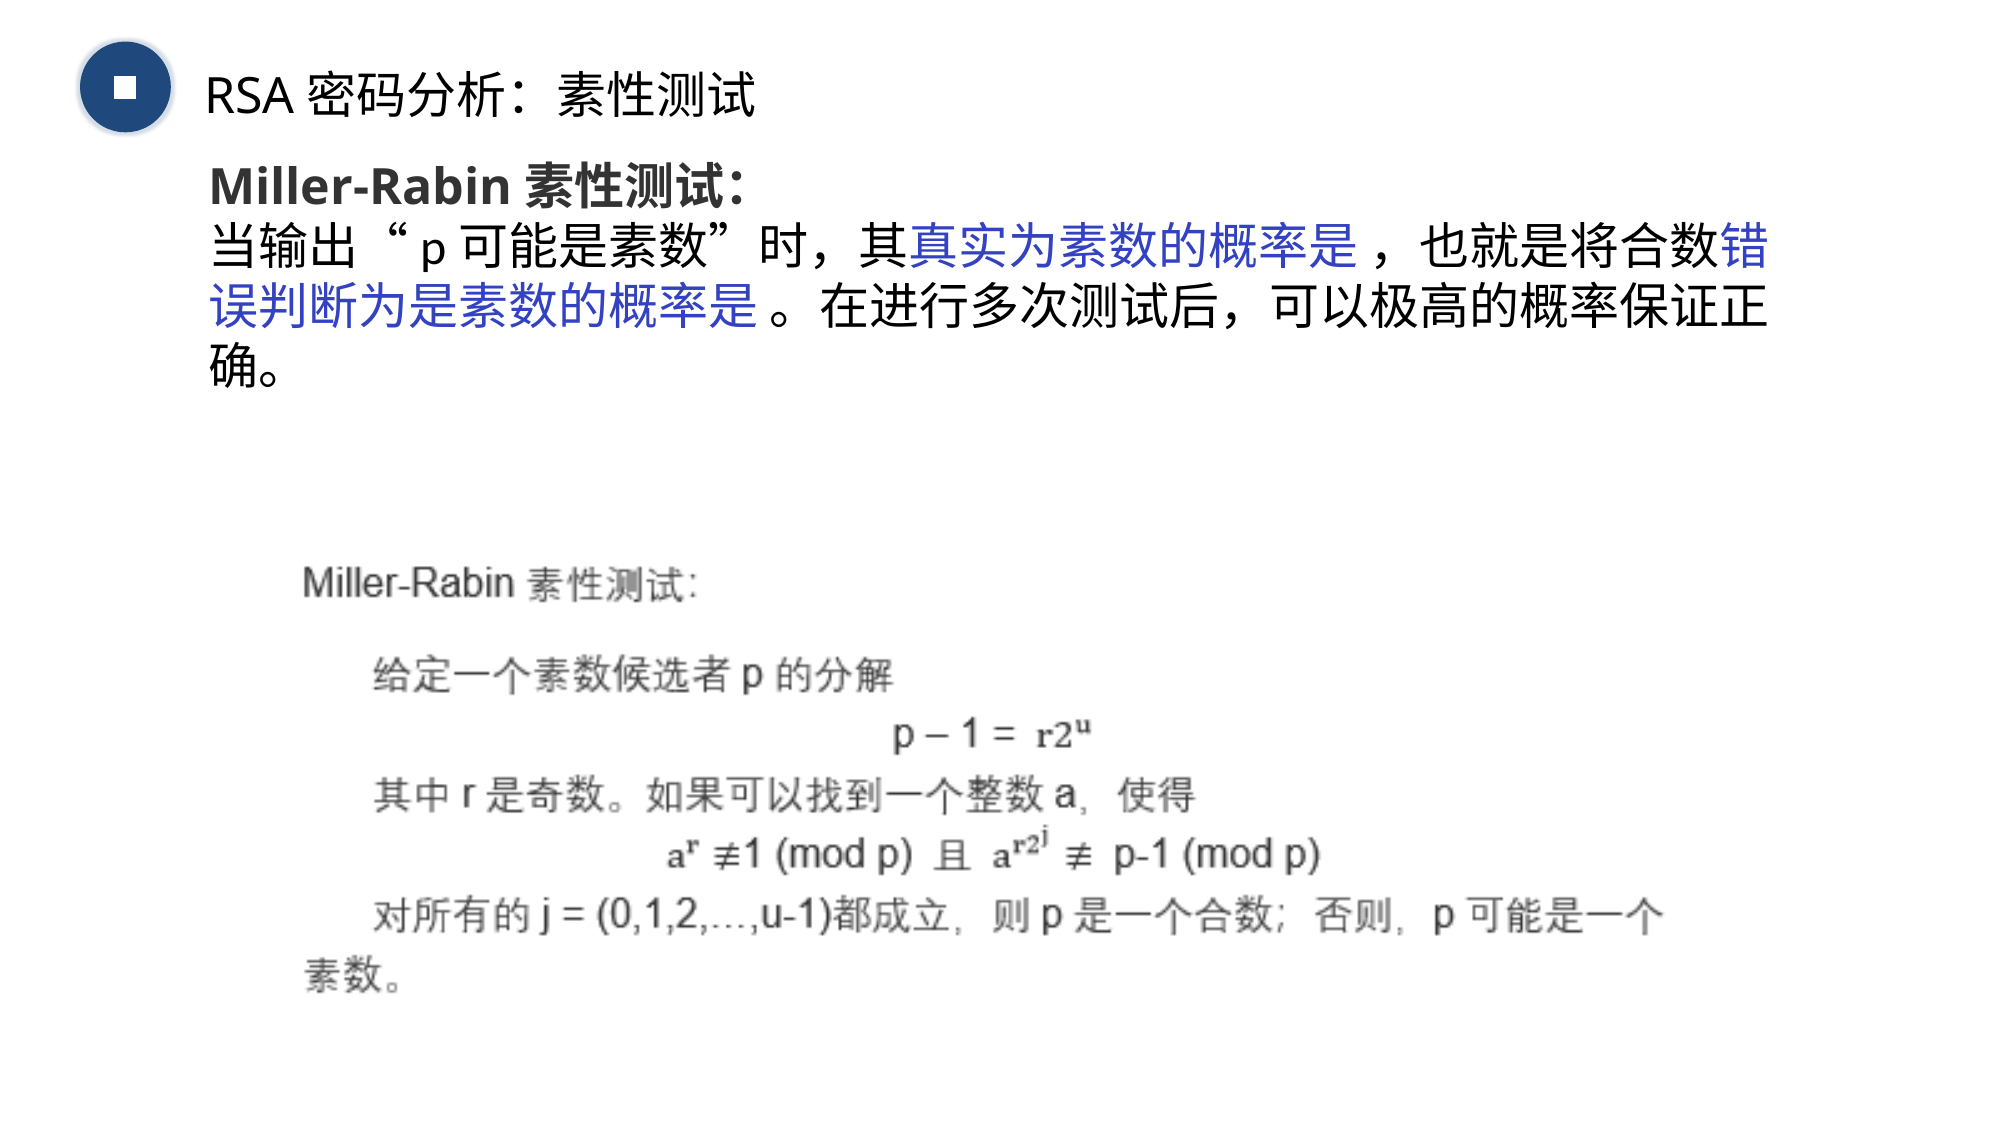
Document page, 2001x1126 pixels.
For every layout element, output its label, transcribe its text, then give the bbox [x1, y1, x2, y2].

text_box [80, 41, 171, 133]
picture [193, 515, 1813, 1036]
text_box RSA密码分析：素性测试 [196, 42, 1686, 132]
